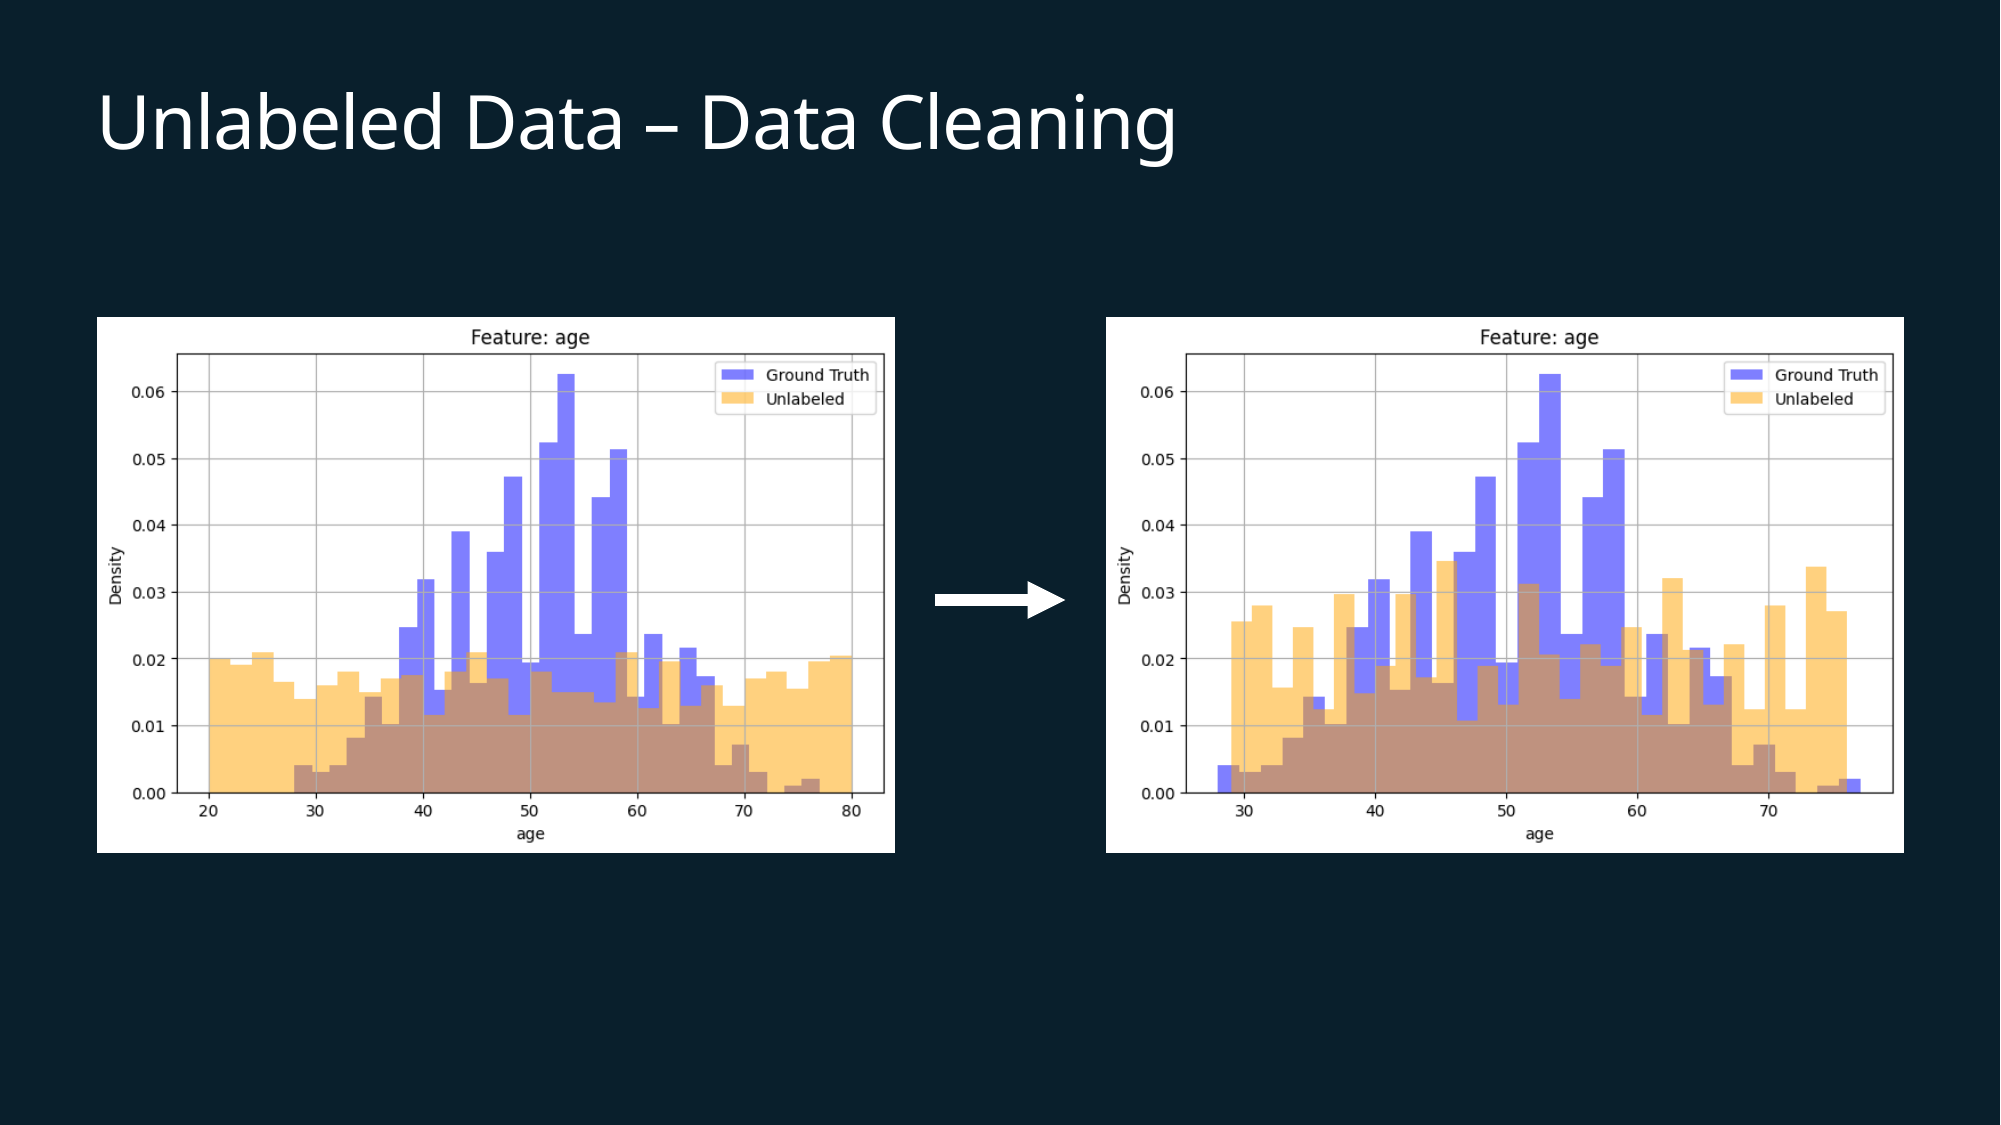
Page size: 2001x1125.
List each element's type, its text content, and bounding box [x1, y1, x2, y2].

title Unlabeled Data – Data Cleaning [96, 75, 1904, 166]
picture [1106, 317, 1905, 854]
picture [96, 317, 895, 854]
